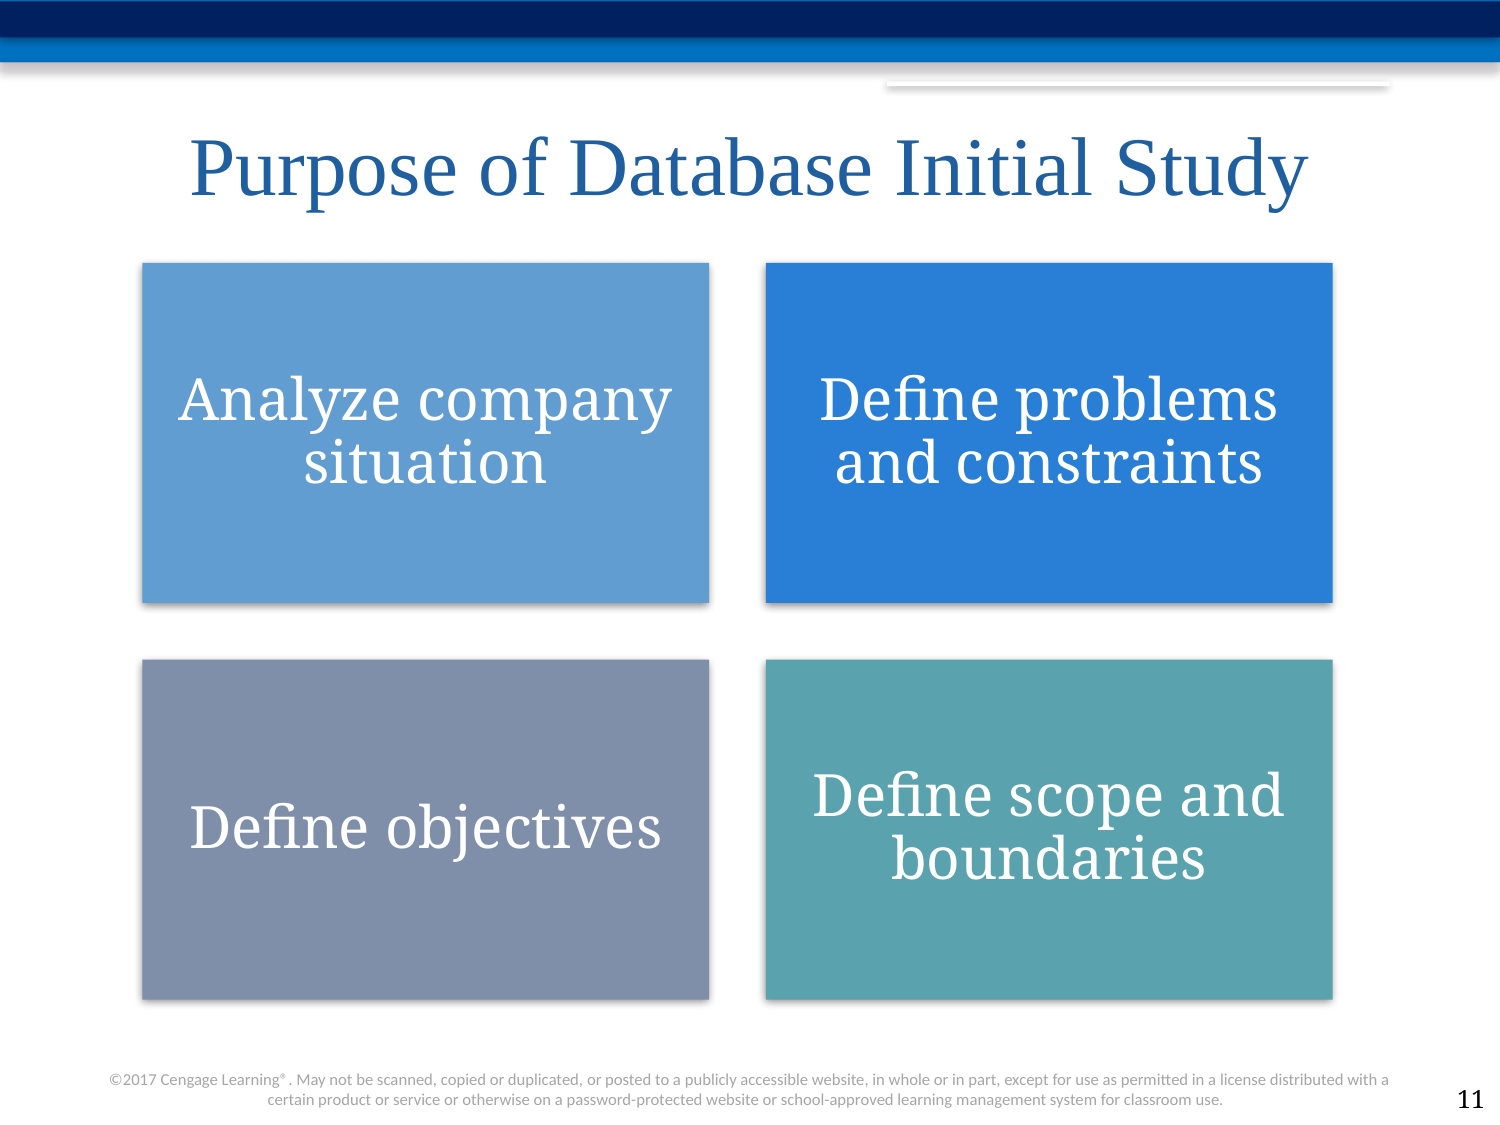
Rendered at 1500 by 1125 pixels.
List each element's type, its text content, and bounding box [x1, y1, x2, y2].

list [74, 262, 1401, 1001]
title Purpose of Database Initial Study [75, 75, 1425, 250]
slide_number 11 [1425, 1074, 1500, 1125]
